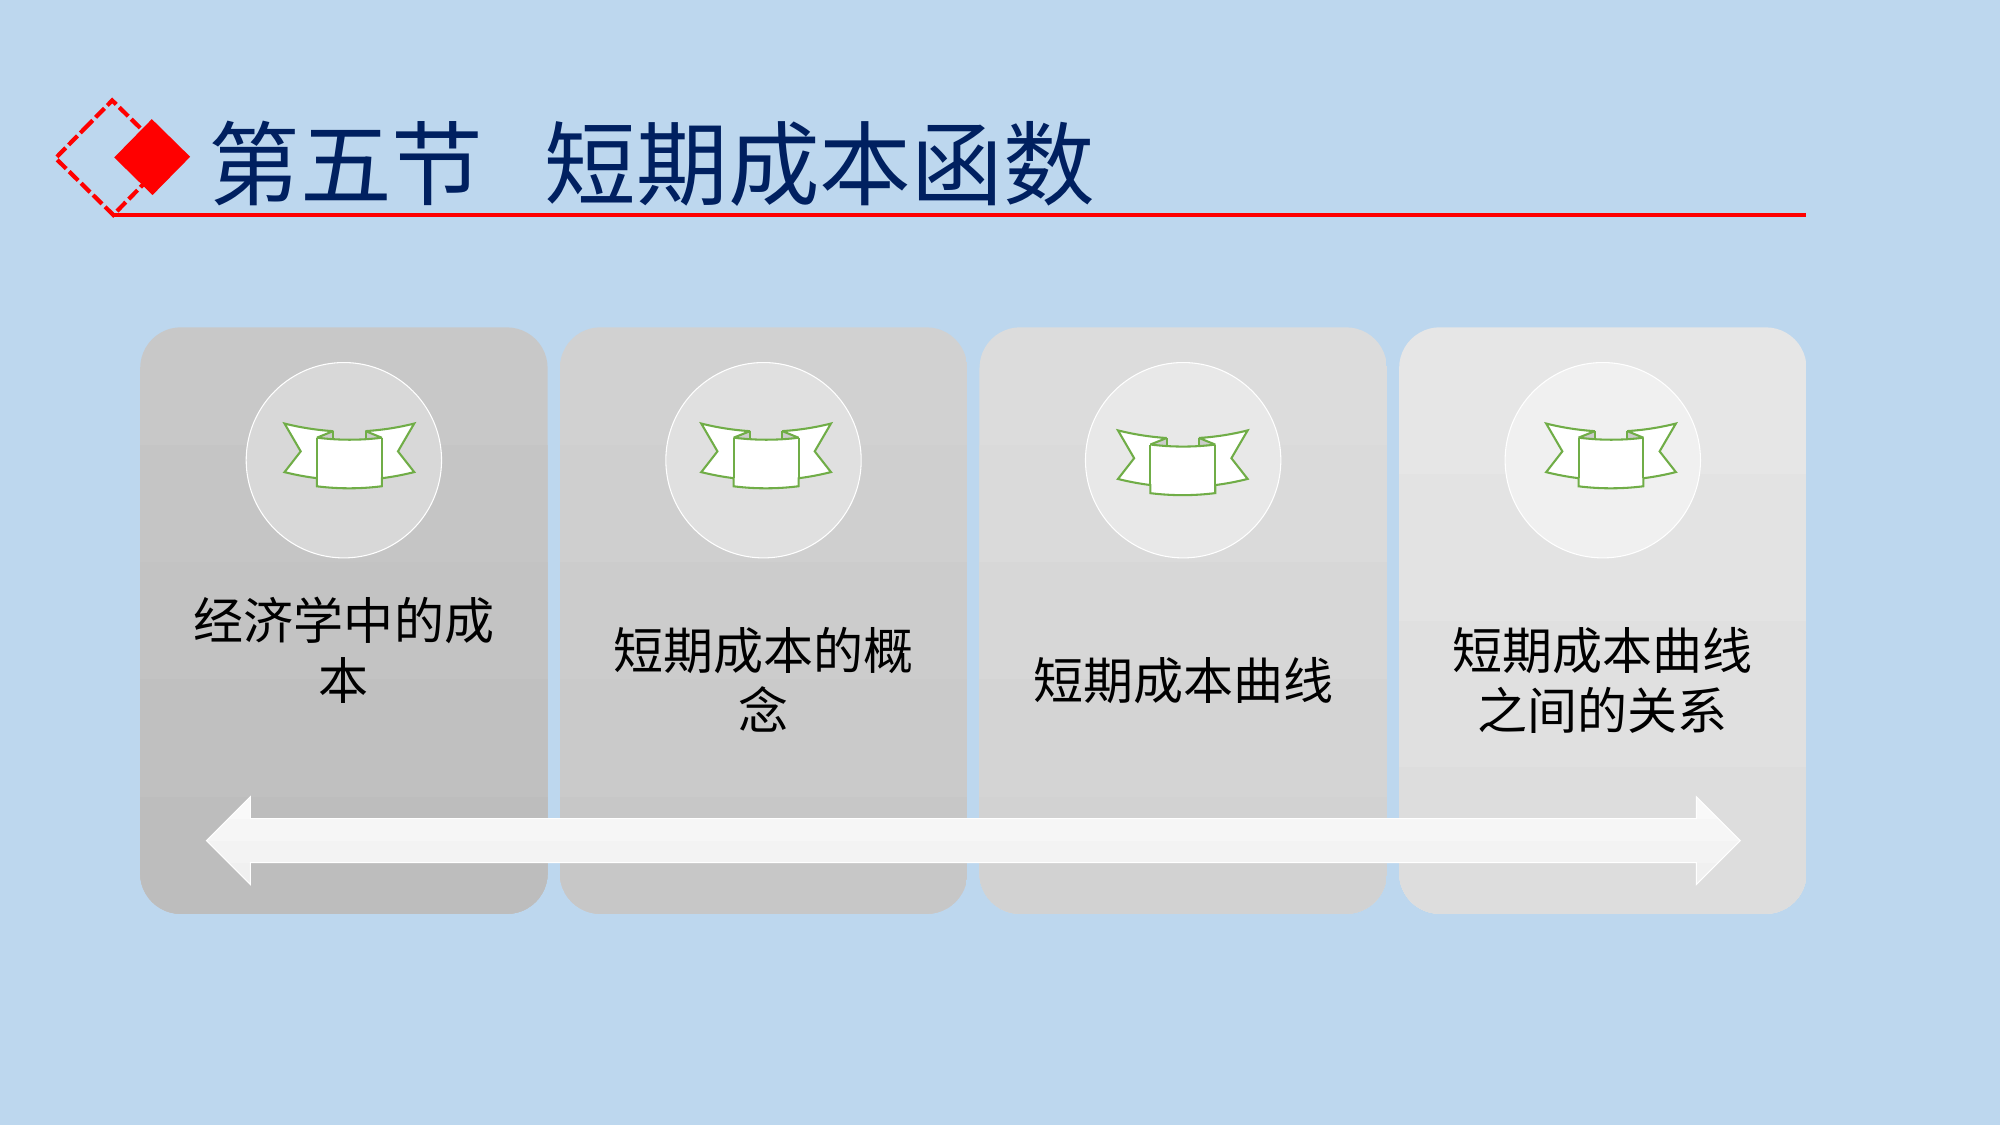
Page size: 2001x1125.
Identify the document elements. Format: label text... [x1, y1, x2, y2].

text_box [114, 119, 191, 196]
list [139, 327, 1807, 914]
text_box [54, 100, 143, 217]
title 第五节 短期成本函数 [193, 59, 1863, 278]
